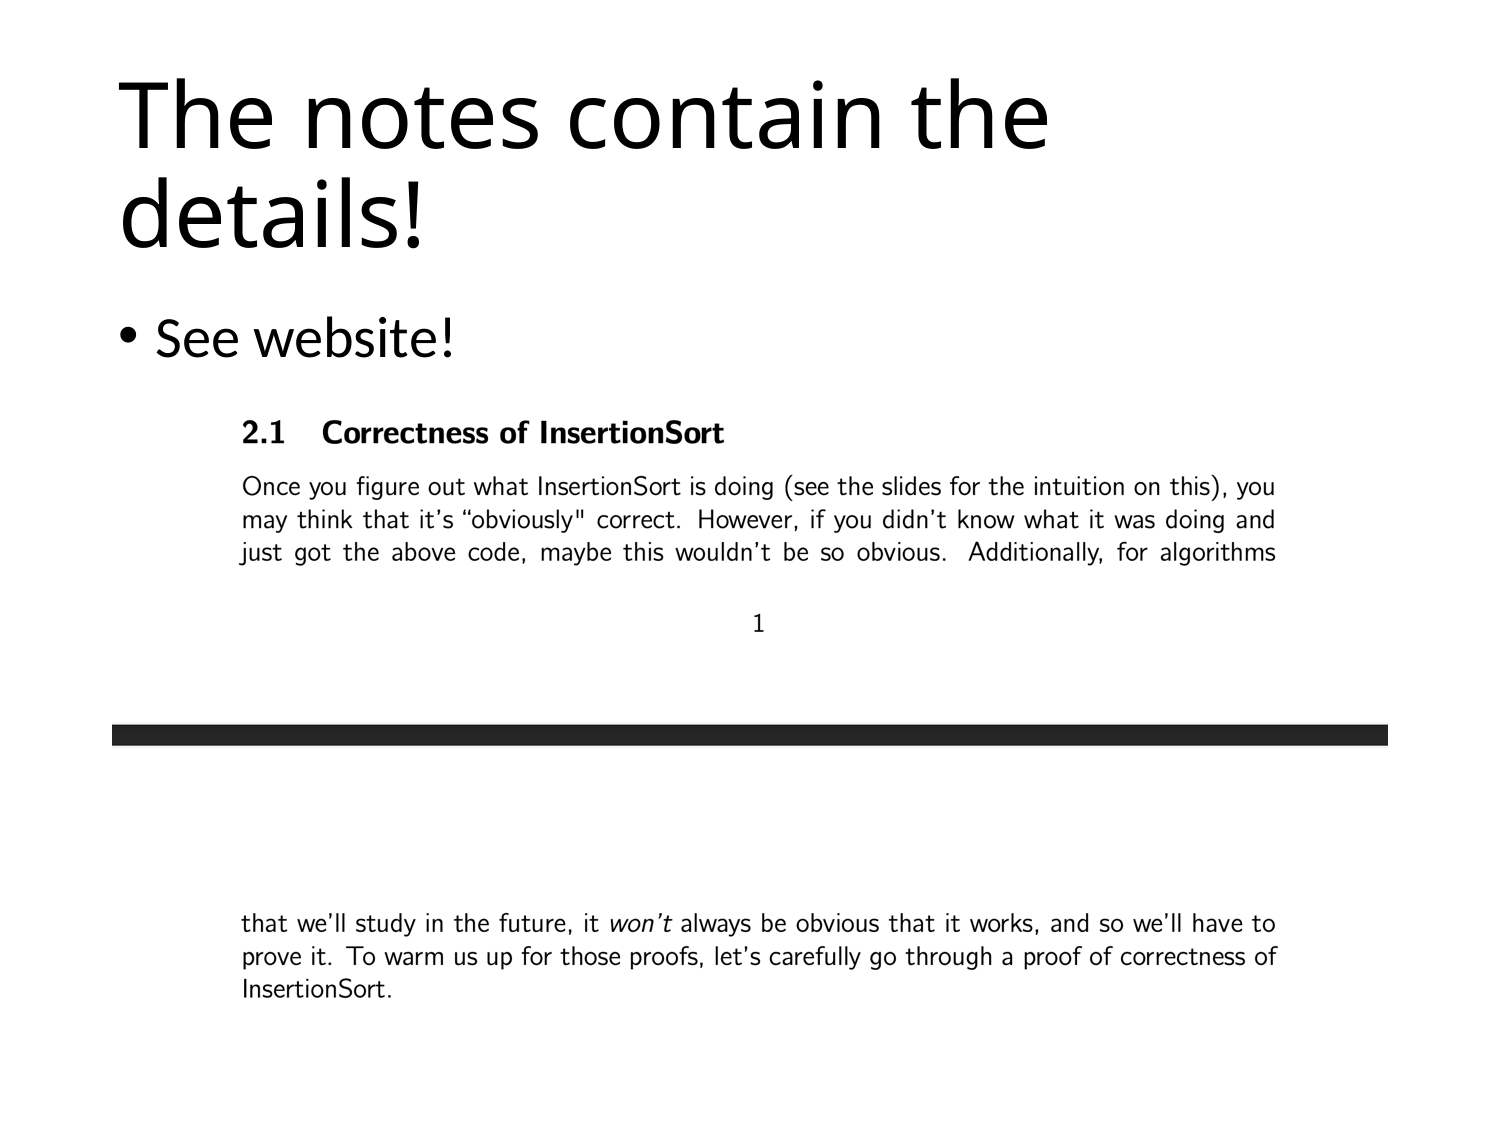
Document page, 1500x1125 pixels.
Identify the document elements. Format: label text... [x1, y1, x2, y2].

list See website! [103, 299, 1397, 1014]
picture [112, 387, 1388, 1014]
title The notes contain the details! [103, 59, 1397, 278]
